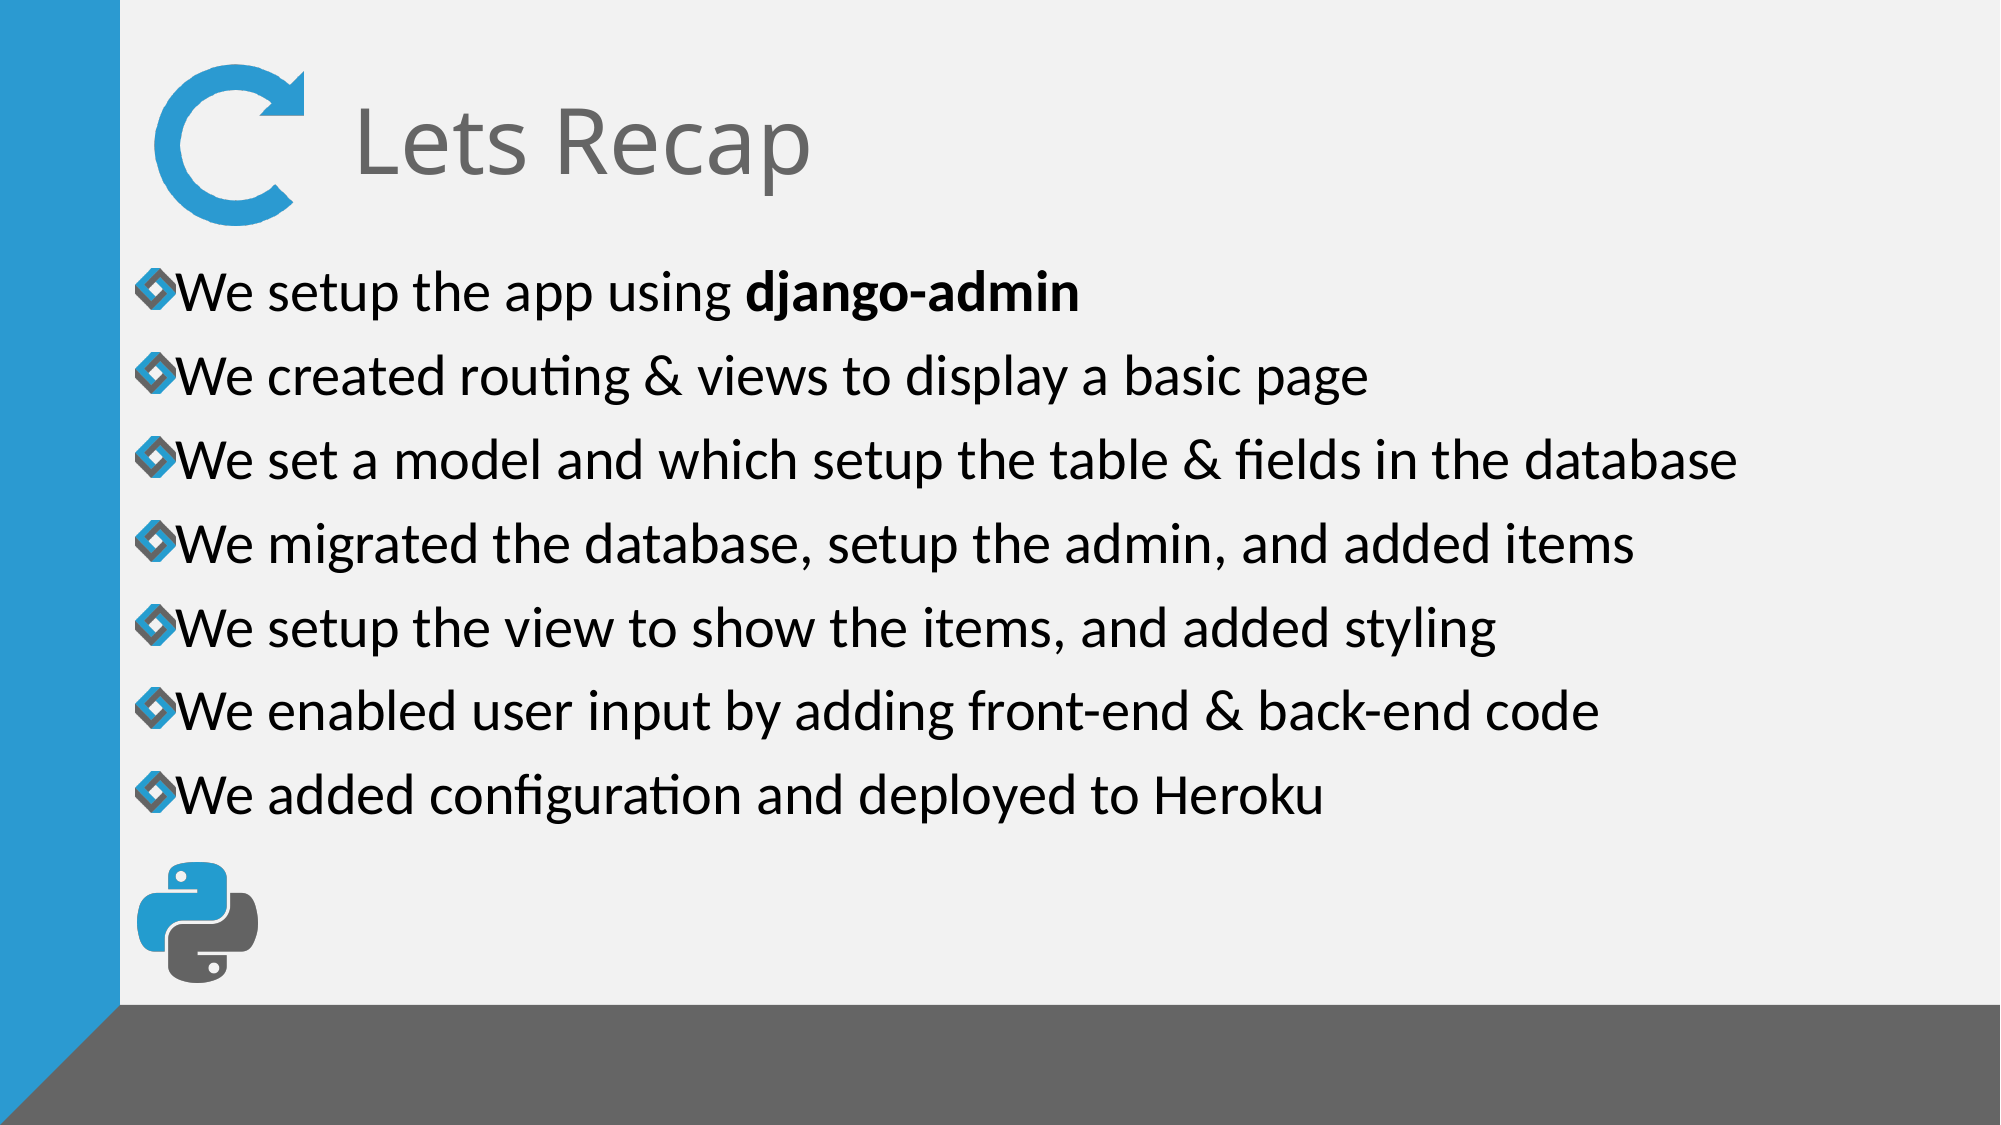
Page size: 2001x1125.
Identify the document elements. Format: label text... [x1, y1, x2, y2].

picture [135, 520, 176, 562]
picture [135, 687, 176, 729]
picture [135, 604, 176, 646]
picture [135, 771, 176, 813]
picture [135, 352, 176, 394]
picture [135, 436, 176, 478]
picture [135, 268, 176, 310]
title Lets Recap [337, 36, 1876, 253]
list We setup the app using django-admin We created routing & views to display a basic page We set a model and which setup the table & fields in the database We migrated the database, setup the admin, and added items We setup the view to show the items, and added styling We enabled user input by adding front-end & back-end code We added configuration and deployed to Heroku [120, 253, 1876, 1005]
picture [133, 43, 338, 247]
